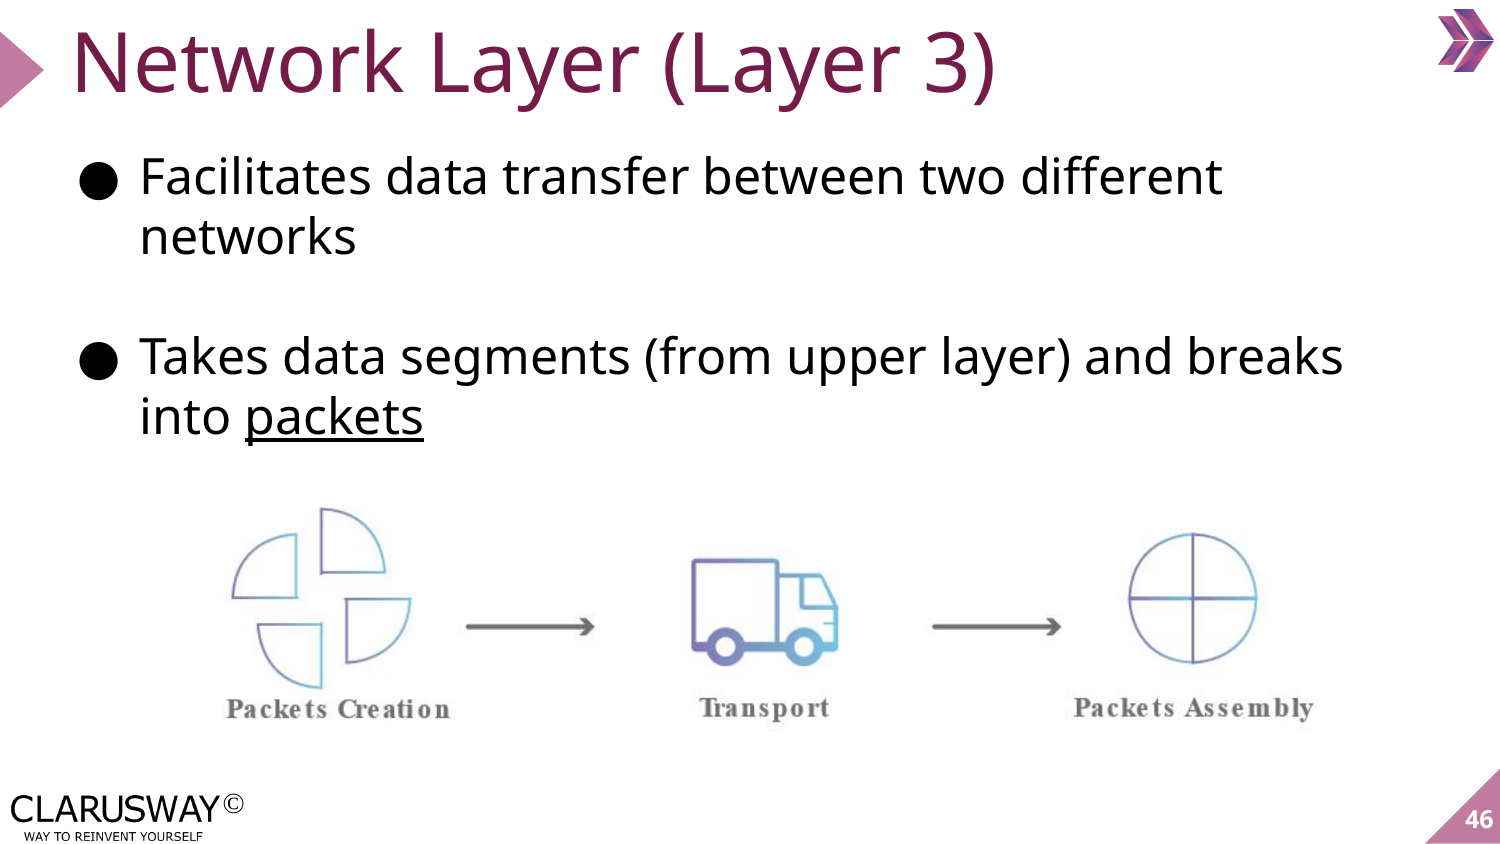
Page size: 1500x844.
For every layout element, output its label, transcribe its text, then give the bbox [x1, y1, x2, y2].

picture [200, 507, 1349, 769]
text_box Network Layer (Layer 3) [70, 28, 1269, 129]
text_box Facilitates data transfer between two different networks Takes data segments (from upper layer) and breaks into packets [49, 129, 1463, 455]
slide_number 46 [1418, 760, 1494, 838]
picture [1438, 9, 1494, 72]
picture [11, 795, 220, 841]
